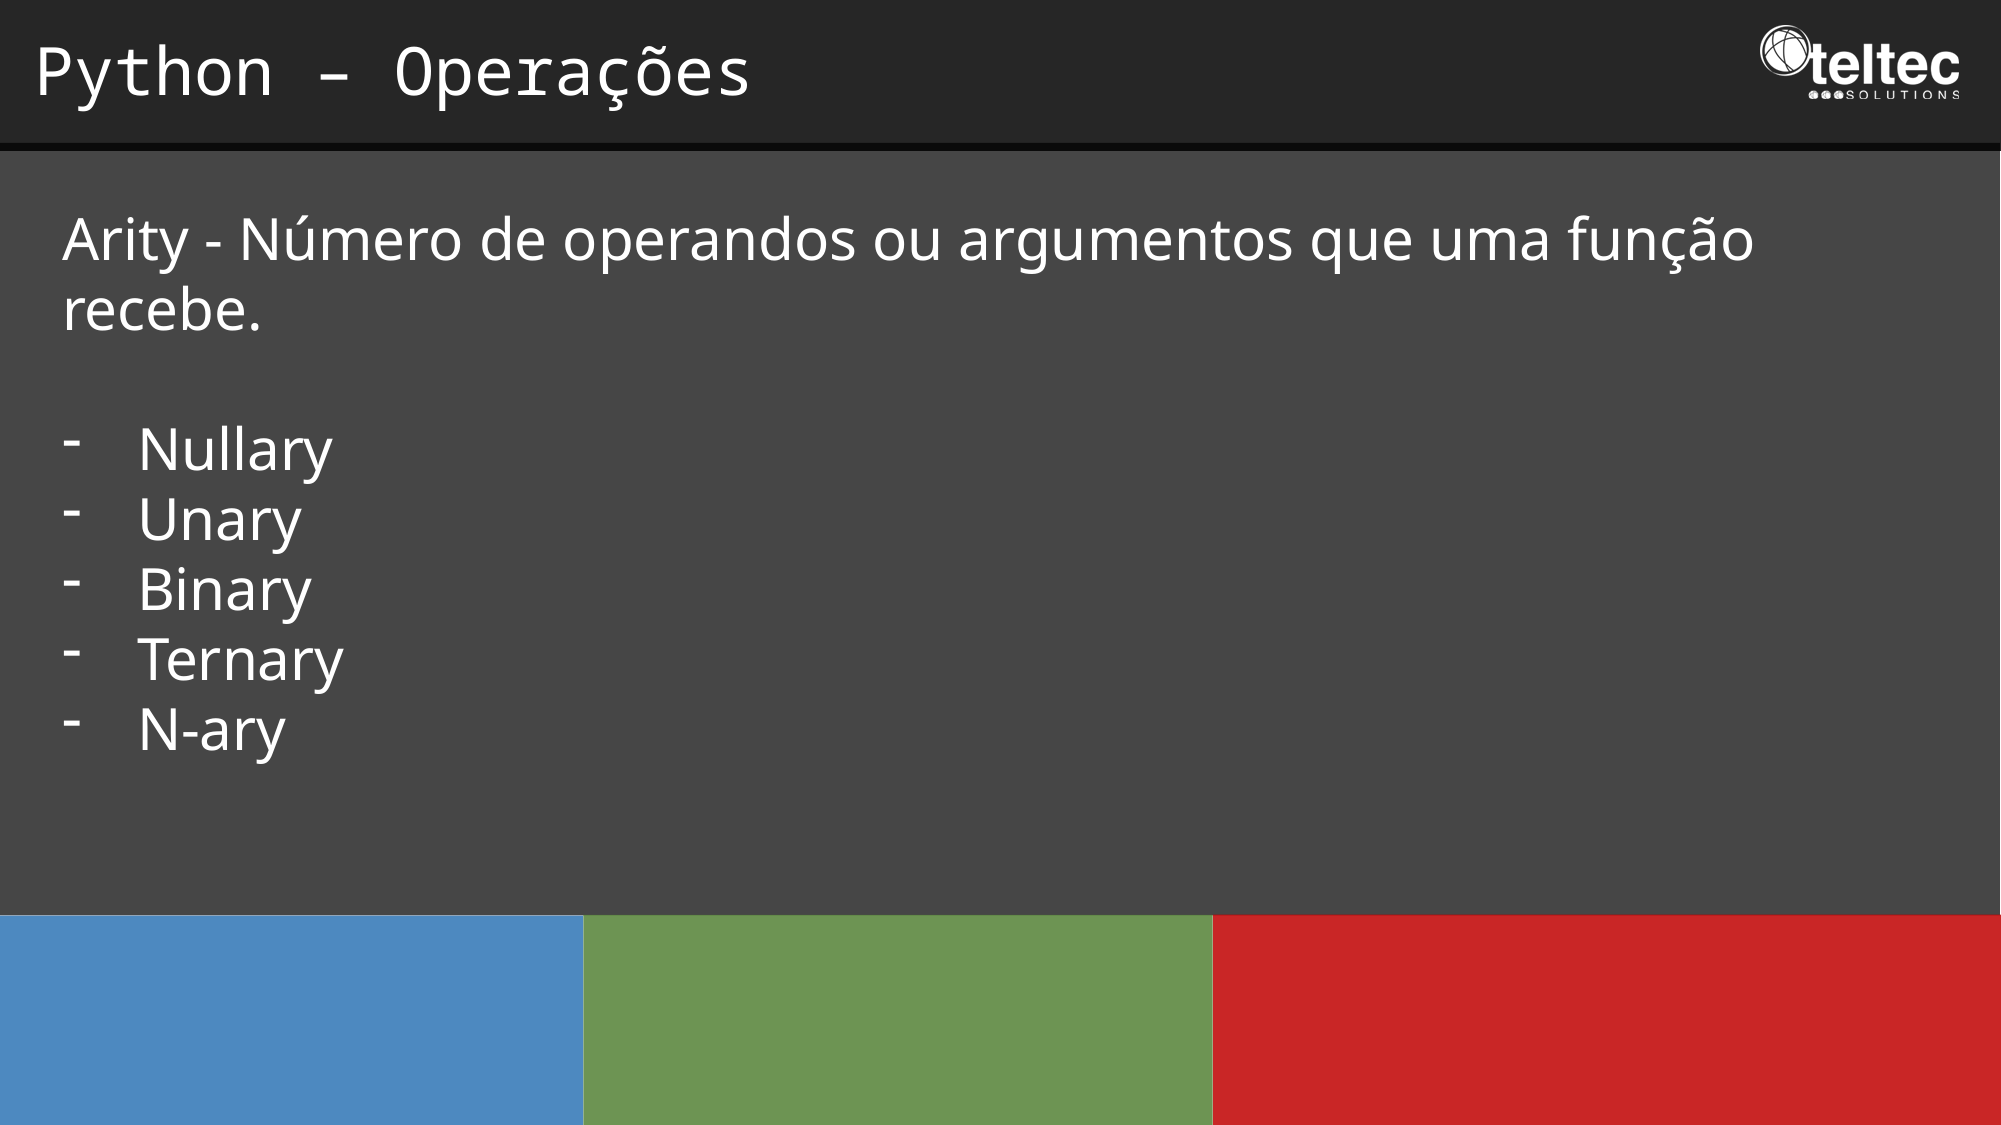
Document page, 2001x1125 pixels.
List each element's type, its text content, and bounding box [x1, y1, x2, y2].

text_box Arity - Número de operandos ou argumentos que uma função recebe. Nullary Unary Binary Ternary N-ary [47, 194, 1943, 866]
text_box Python – Operações [20, 20, 810, 116]
